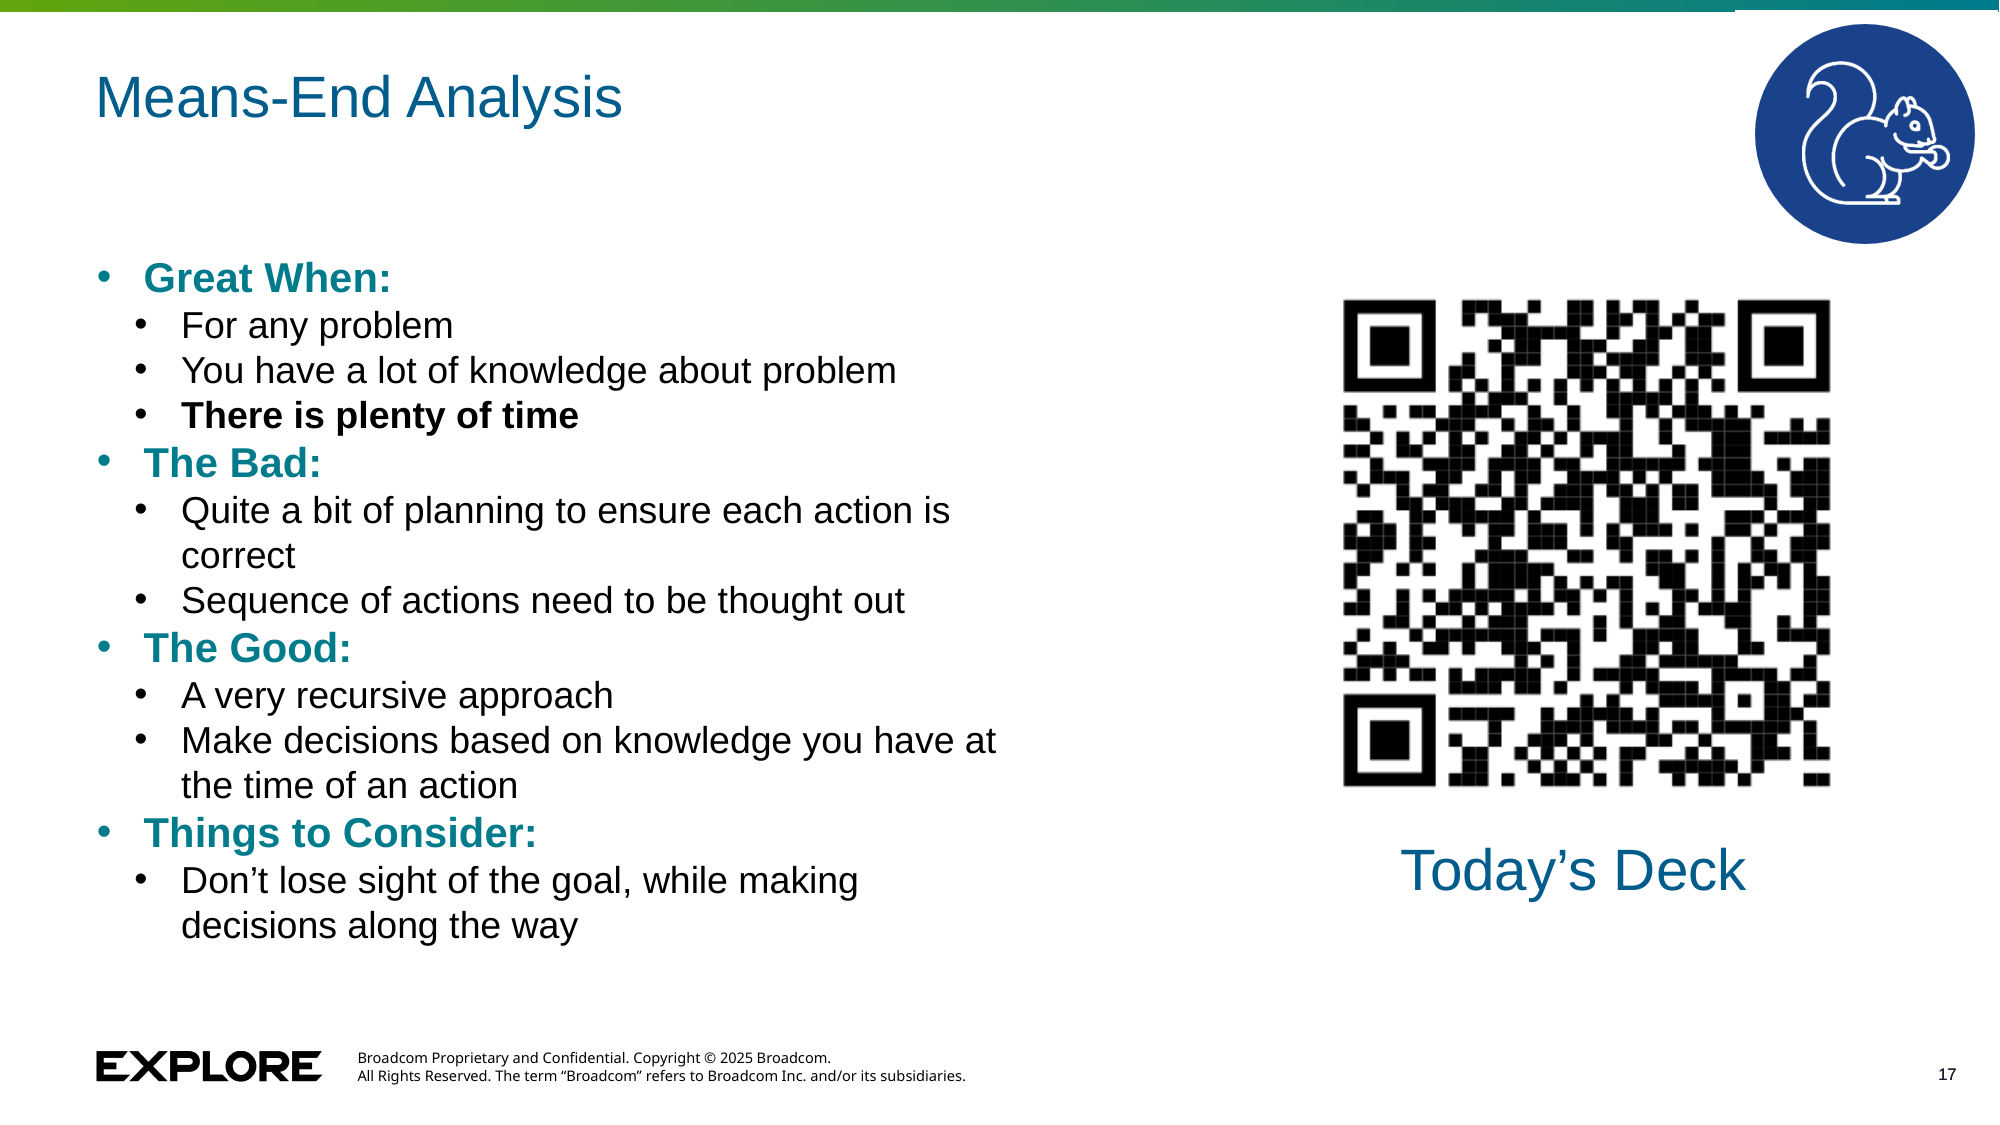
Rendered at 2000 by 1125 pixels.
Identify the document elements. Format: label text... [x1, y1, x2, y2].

title Means-End Analysis [95, 67, 1729, 131]
picture [96, 1051, 323, 1082]
picture [1734, 10, 1998, 263]
text_box Great When: For any problem You have a lot of knowledge about problem There is plenty of time The Bad: Quite a bit of planning to ensure each action is correct Sequence of actions need to be thought out The Good: A very recursive approach Make decisions based on knowledge you have at the time of an action Things to Consider: Don’t lose sight of the goal, while making decisions along the way [35, 243, 1036, 999]
picture [1328, 285, 1854, 805]
text_box Today’s Deck [1400, 840, 1782, 904]
